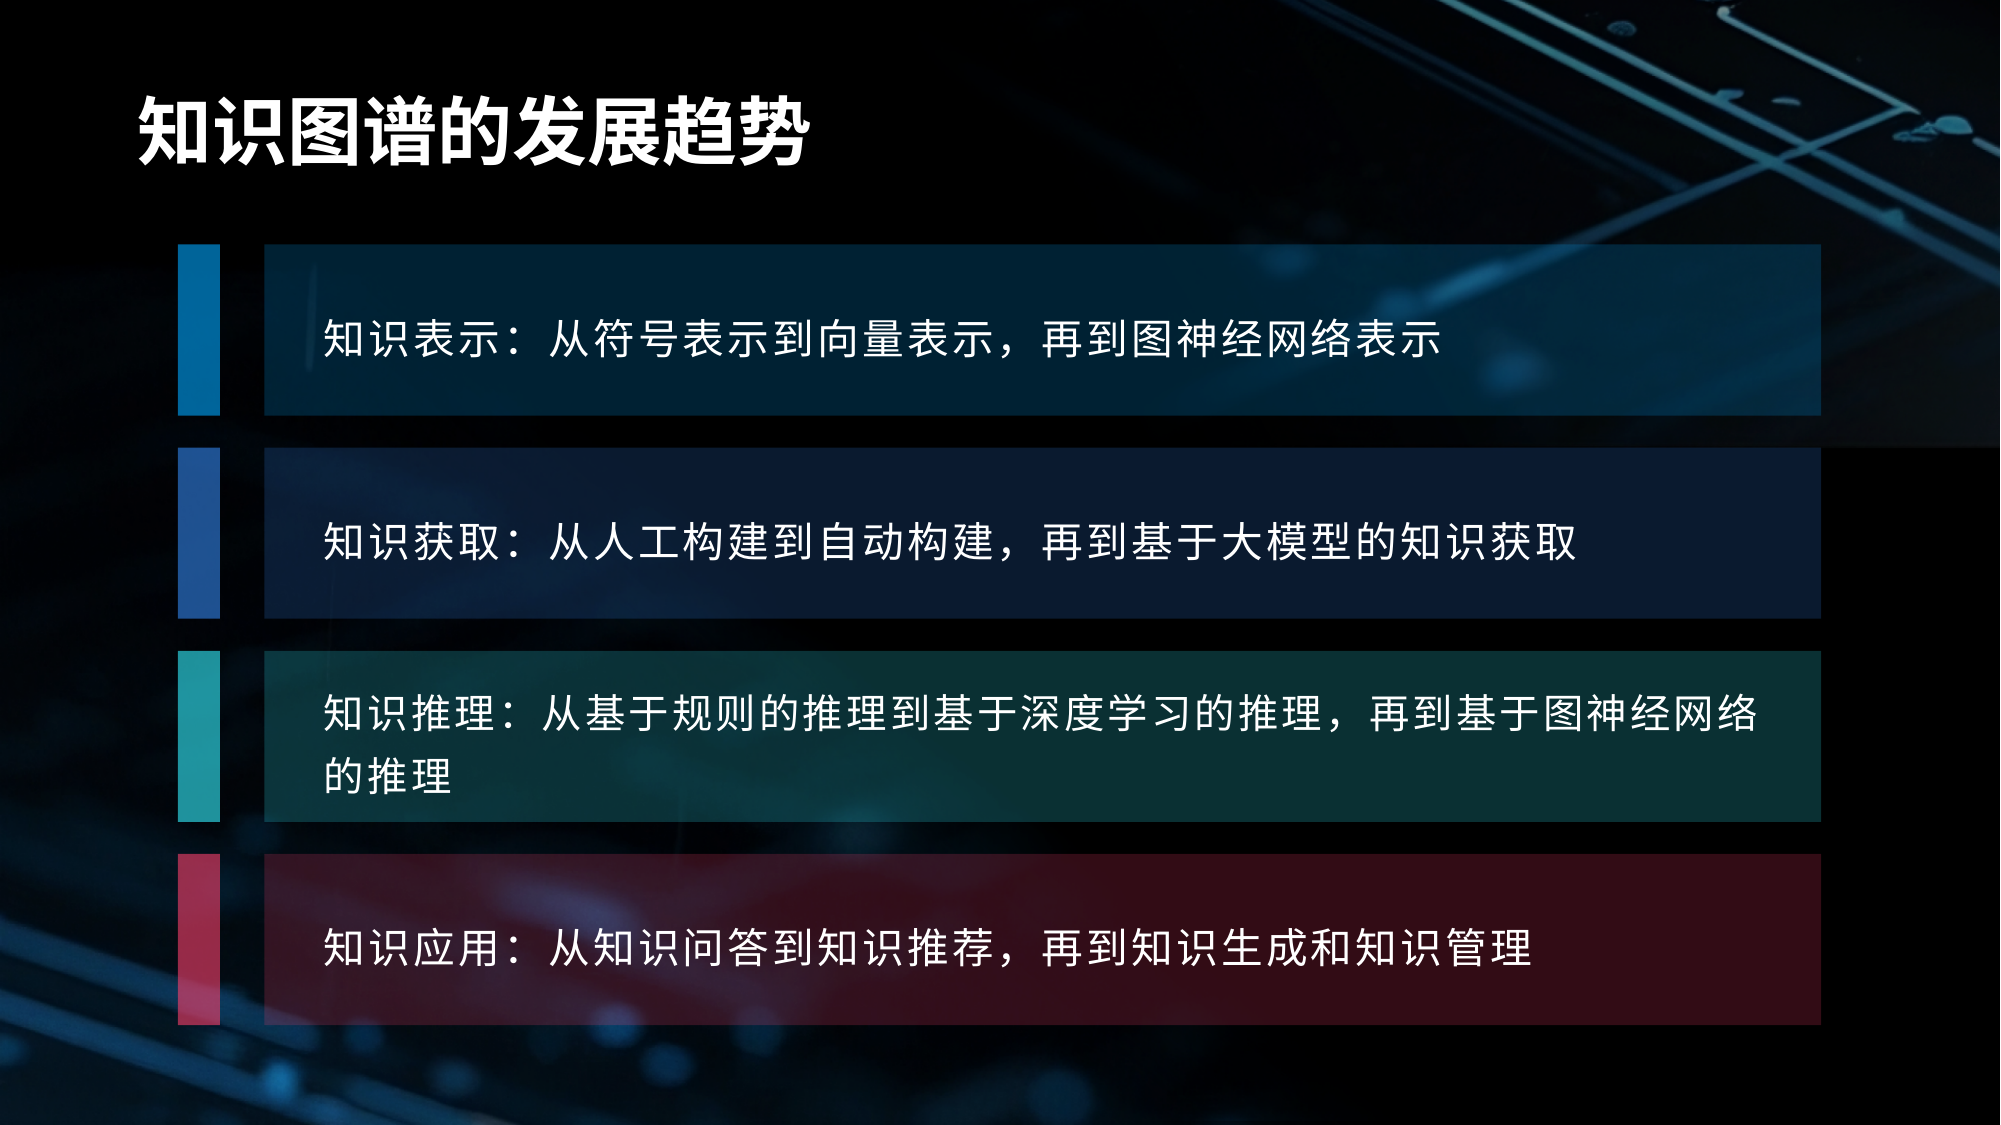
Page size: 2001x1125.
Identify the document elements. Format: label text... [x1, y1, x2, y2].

text_box [177, 650, 221, 823]
text_box 知识表示：从符号表示到向量表示，再到图神经网络表示 [308, 259, 1799, 401]
text_box [263, 650, 1822, 823]
text_box [263, 447, 1822, 620]
text_box [263, 853, 1822, 1026]
text_box 知识获取：从人工构建到自动构建，再到基于大模型的知识获取 [308, 462, 1799, 604]
title 知识图谱的发展趋势 [137, 59, 1863, 201]
text_box [177, 853, 221, 1026]
picture [0, 0, 2000, 1125]
text_box [263, 243, 1822, 417]
text_box 知识应用：从知识问答到知识推荐，再到知识生成和知识管理 [308, 868, 1799, 1011]
text_box [177, 243, 221, 417]
text_box [177, 447, 221, 620]
text_box 知识推理：从基于规则的推理到基于深度学习的推理，再到基于图神经网络的推理 [308, 665, 1799, 808]
